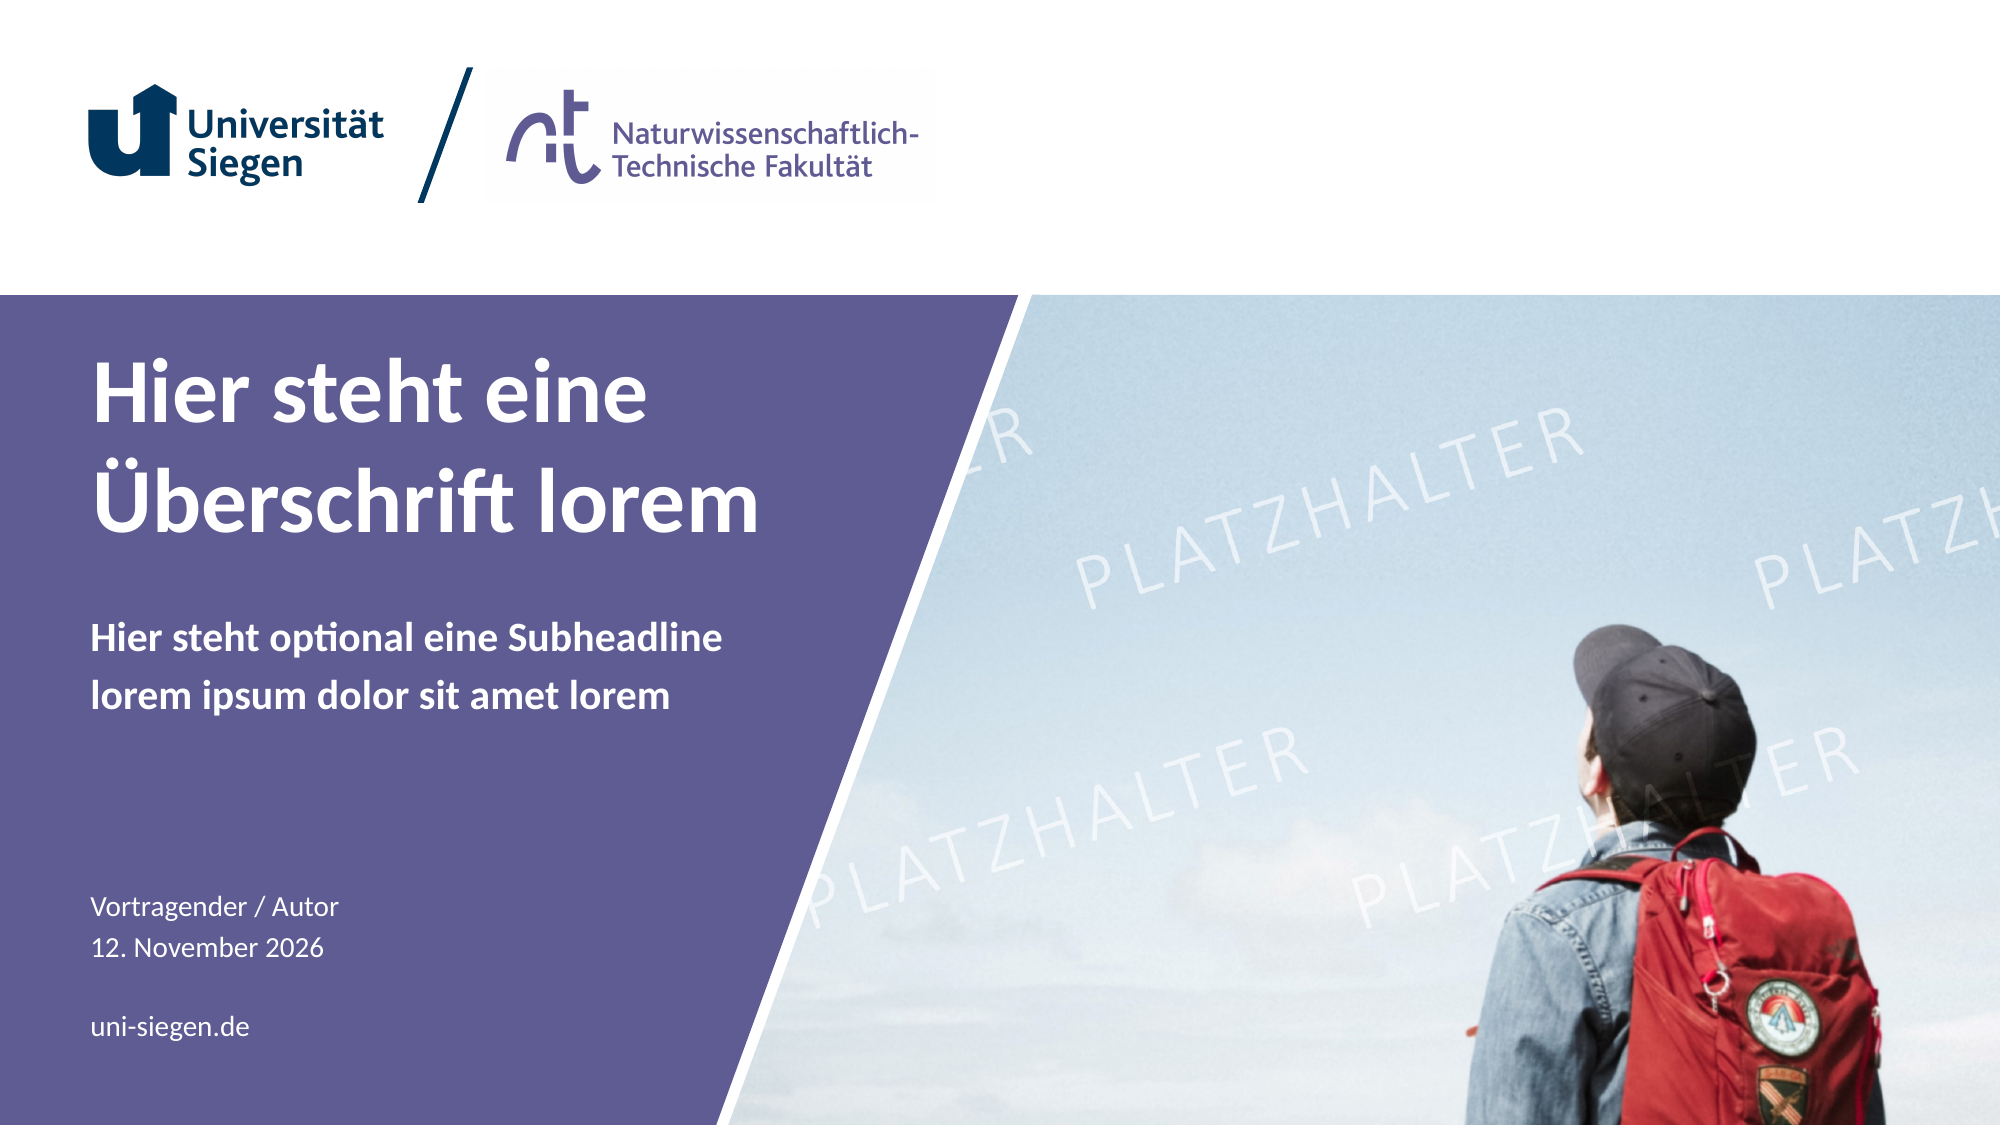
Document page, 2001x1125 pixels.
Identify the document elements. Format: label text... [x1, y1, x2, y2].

list Vortragender / Autor [90, 881, 540, 929]
title Hier steht eine Überschrift lorem [92, 326, 728, 551]
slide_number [90, 929, 410, 965]
picture [728, 294, 2000, 1125]
picture [484, 67, 937, 204]
picture [66, 67, 407, 203]
subtitle Hier steht optional eine Subheadline lorem ipsum dolor sit amet lorem [90, 597, 728, 870]
